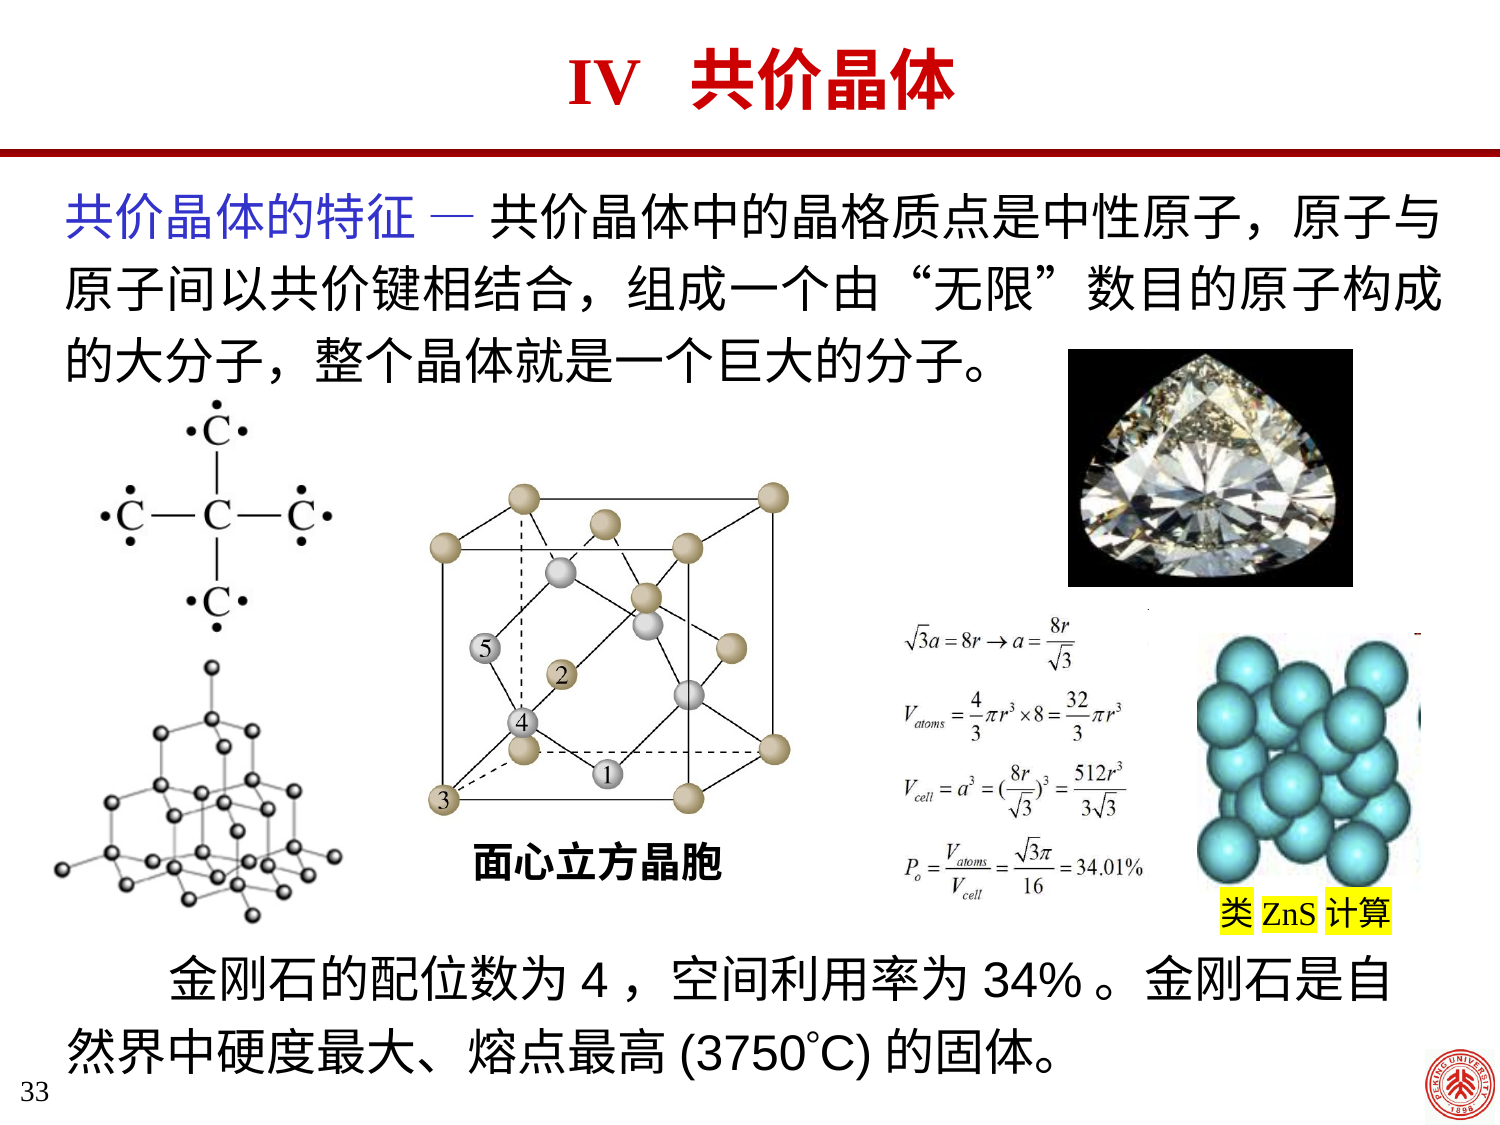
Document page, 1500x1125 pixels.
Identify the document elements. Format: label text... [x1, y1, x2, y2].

picture [411, 479, 794, 825]
picture [902, 609, 1150, 905]
text_box [0, 149, 1500, 157]
text_box IV 共价晶体 [419, 30, 1105, 126]
text_box 共价晶体的特征 — 共价晶体中的晶格质点是中性原子，原子与原子间以共价键相结合，组成一个由“无限”数目的原子构成的大分子，整个晶体就是一个巨大的分子。 [49, 166, 1459, 398]
text_box 面心立方晶胞 [457, 833, 738, 893]
picture [1068, 349, 1353, 587]
text_box 类ZnS计算 [1205, 902, 1407, 940]
picture [1196, 632, 1421, 894]
picture [1425, 1049, 1495, 1125]
picture [51, 396, 358, 930]
text_box 金刚石的配位数为4，空间利用率为34%。金刚石是自然界中硬度最大、熔点最高(3750C)的固体。 [52, 928, 1448, 1088]
slide_number 33 [6, 1072, 50, 1119]
